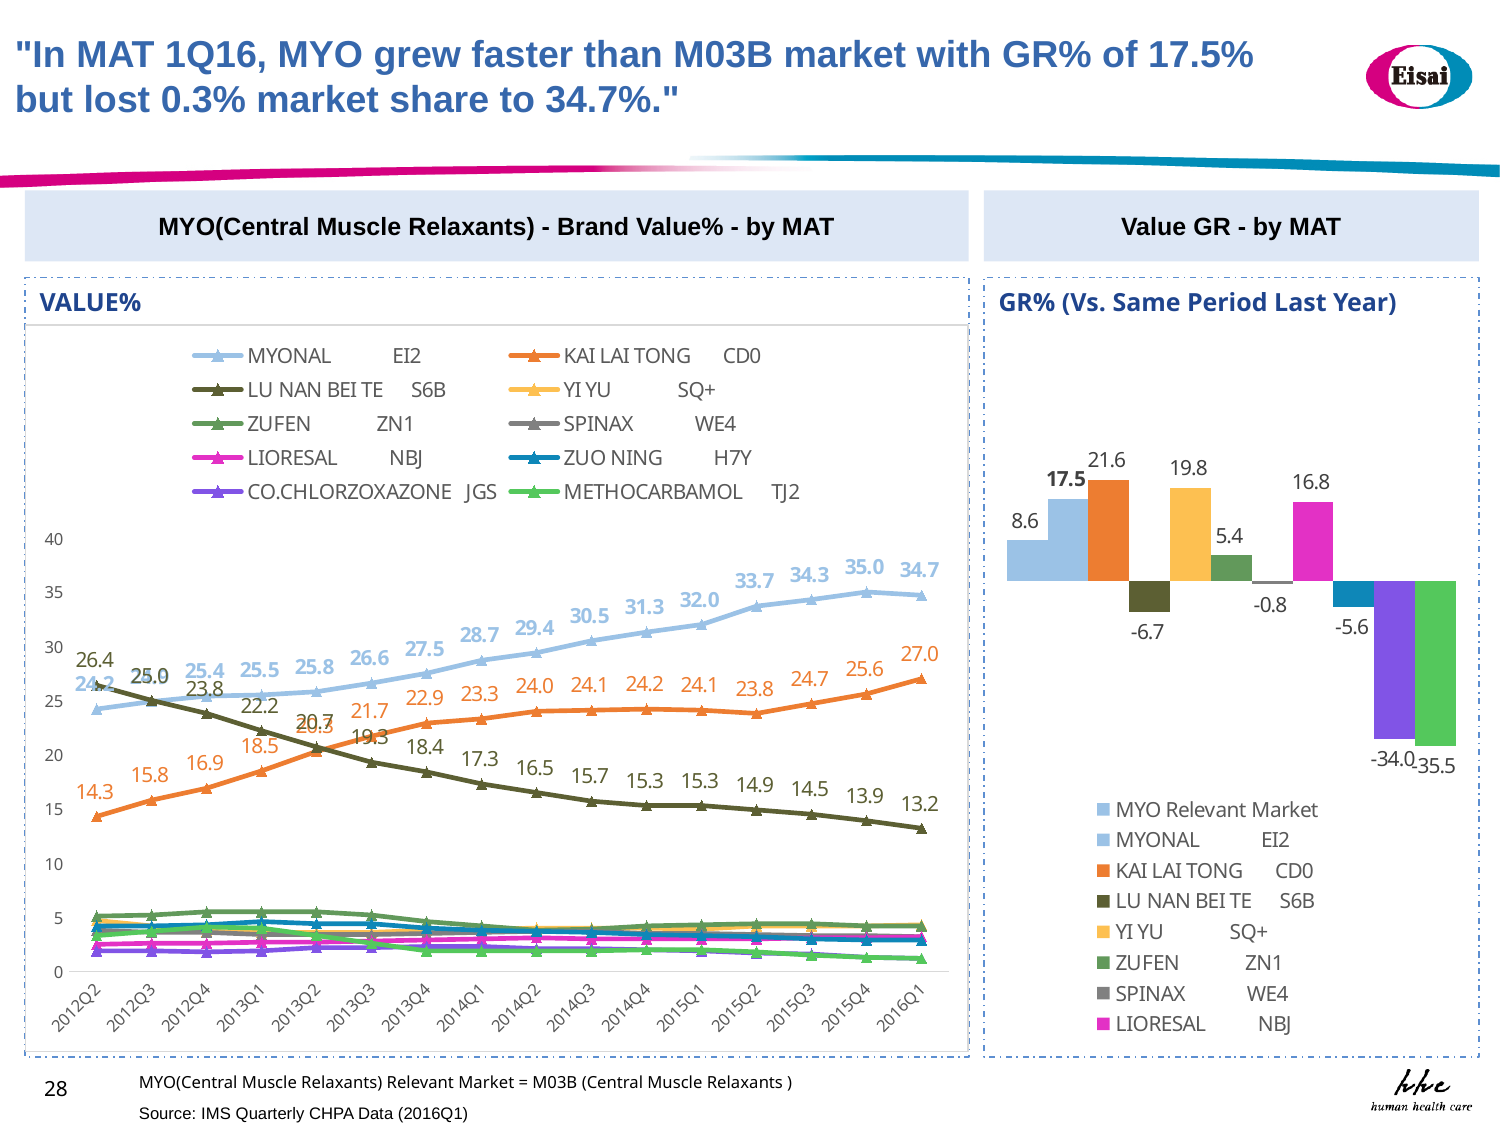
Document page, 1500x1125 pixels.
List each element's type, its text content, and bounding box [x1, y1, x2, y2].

text_box Value GR - by MAT [983, 190, 1479, 262]
slide_number 28 [29, 1069, 123, 1110]
text_box Source: IMS Quarterly CHPA Data (2016Q1) [123, 1095, 1372, 1125]
picture [1436, 45, 1473, 70]
chart [24, 323, 970, 1053]
text_box [983, 277, 1479, 323]
picture [1366, 45, 1450, 110]
picture [0, 152, 1500, 191]
picture [1424, 83, 1473, 110]
chart [983, 323, 1480, 1053]
text_box MYO(Central Muscle Relaxants) - Brand Value% - by MAT [24, 190, 969, 262]
list MYO(Central Muscle Relaxants) Relevant Market = M03B (Central Muscle Relaxants ) [123, 1068, 1372, 1095]
list "In MAT 1Q16, MYO grew faster than M03B market with GR% of 17.5% but lost 0.3% market share to 34.7%." [0, 0, 1337, 150]
text_box [24, 277, 969, 323]
picture [1372, 1069, 1473, 1111]
